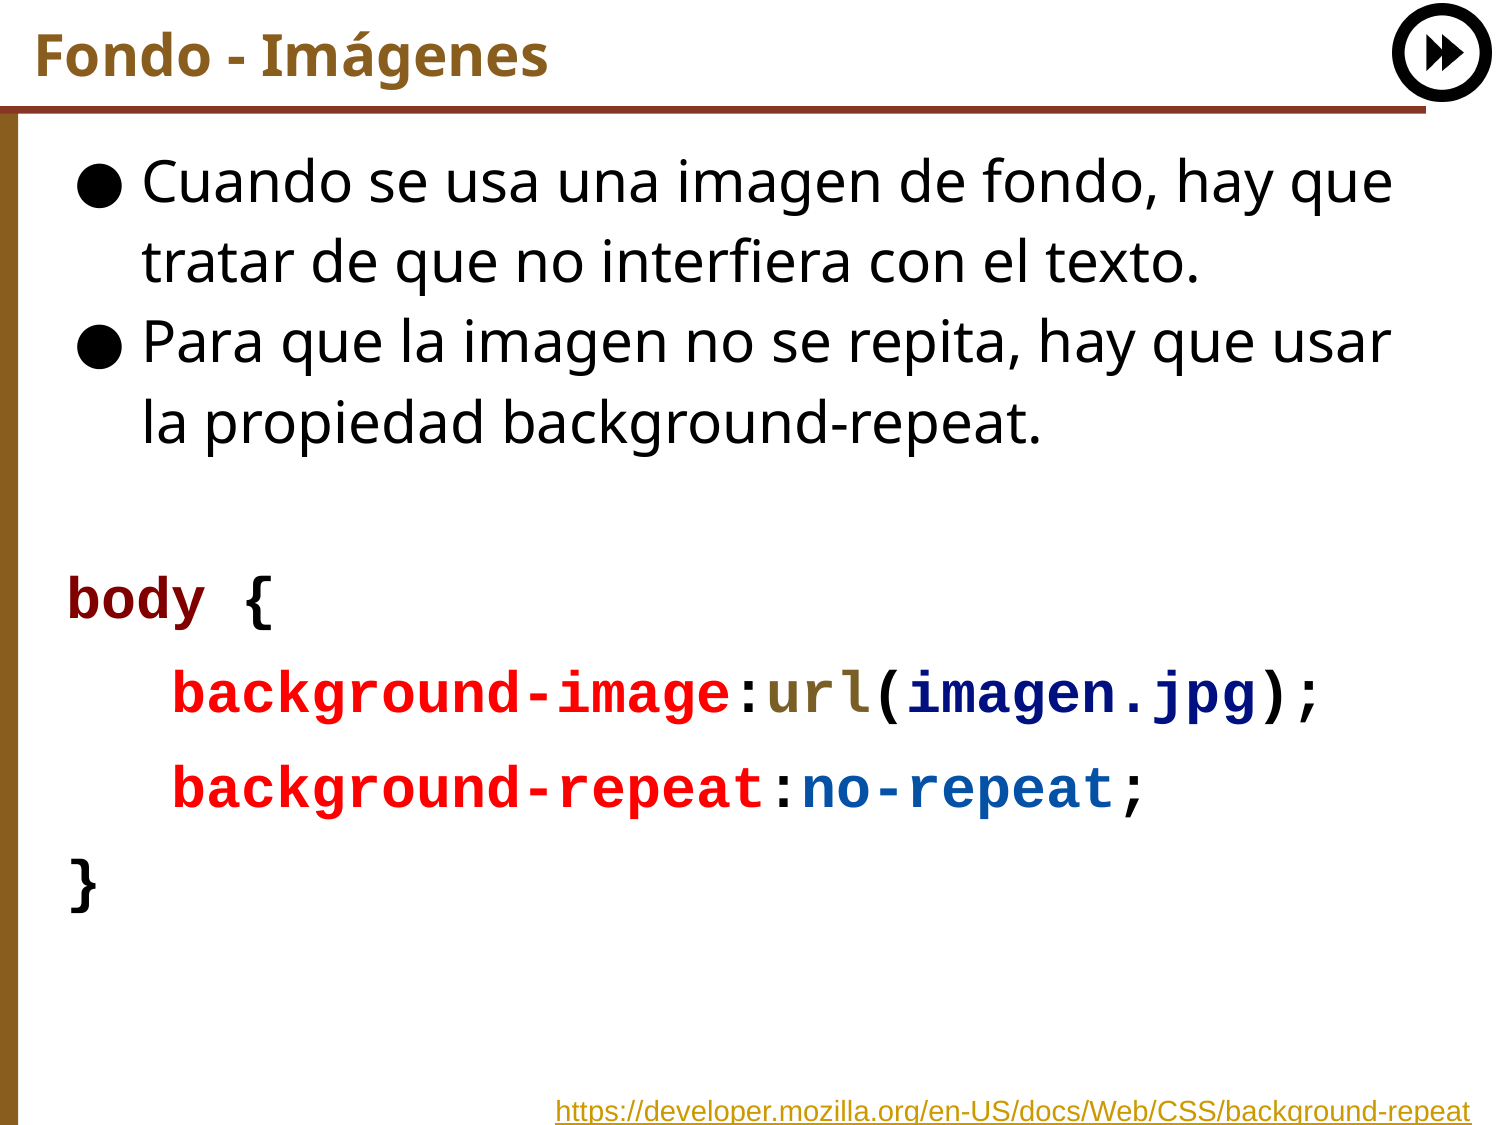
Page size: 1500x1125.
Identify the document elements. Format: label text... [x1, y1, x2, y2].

text_box https://developer.mozilla.org/en-US/docs/Web/CSS/background-repeat [540, 1077, 1500, 1125]
title Fondo - Imágenes [18, 0, 1500, 107]
picture [1392, 3, 1492, 103]
list Cuando se usa una imagen de fondo, hay que tratar de que no interfiera con el texto. Para que la imagen no se repita, hay que usar la propiedad background-repeat. body { background-image:url(imagen.jpg); background-repeat:no-repeat; } [51, 118, 1449, 1053]
